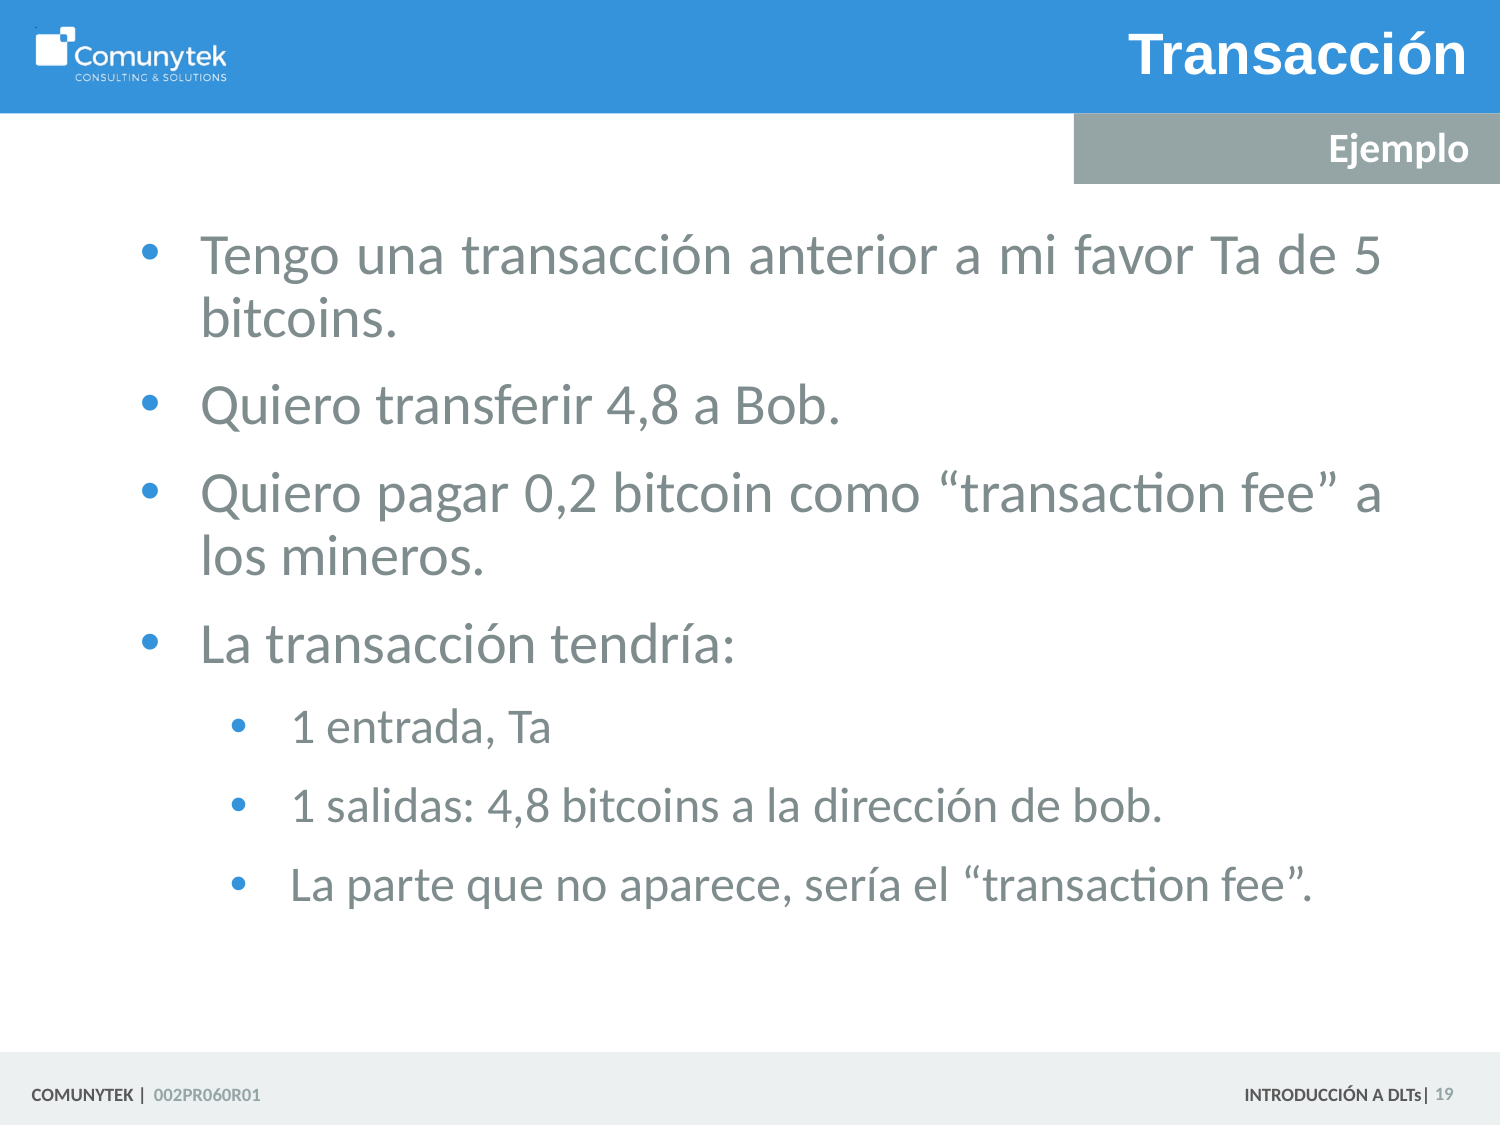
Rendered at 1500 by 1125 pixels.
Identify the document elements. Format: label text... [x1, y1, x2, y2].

title Transacción [759, 1, 1484, 110]
list Tengo una transacción anterior a mi favor Ta de 5 bitcoins. Quiero transferir 4,8 a Bob. Quiero pagar 0,2 bitcoin como “transaction fee” a los mineros. La transacción tendría: 1 entrada, Ta 1 salidas: 4,8 bitcoins a la dirección de bob. La parte que no aparece, sería el “transaction fee”. [81, 216, 1399, 1020]
list Ejemplo [1073, 113, 1500, 184]
footer 19 [1430, 1069, 1484, 1117]
picture [35, 26, 227, 82]
